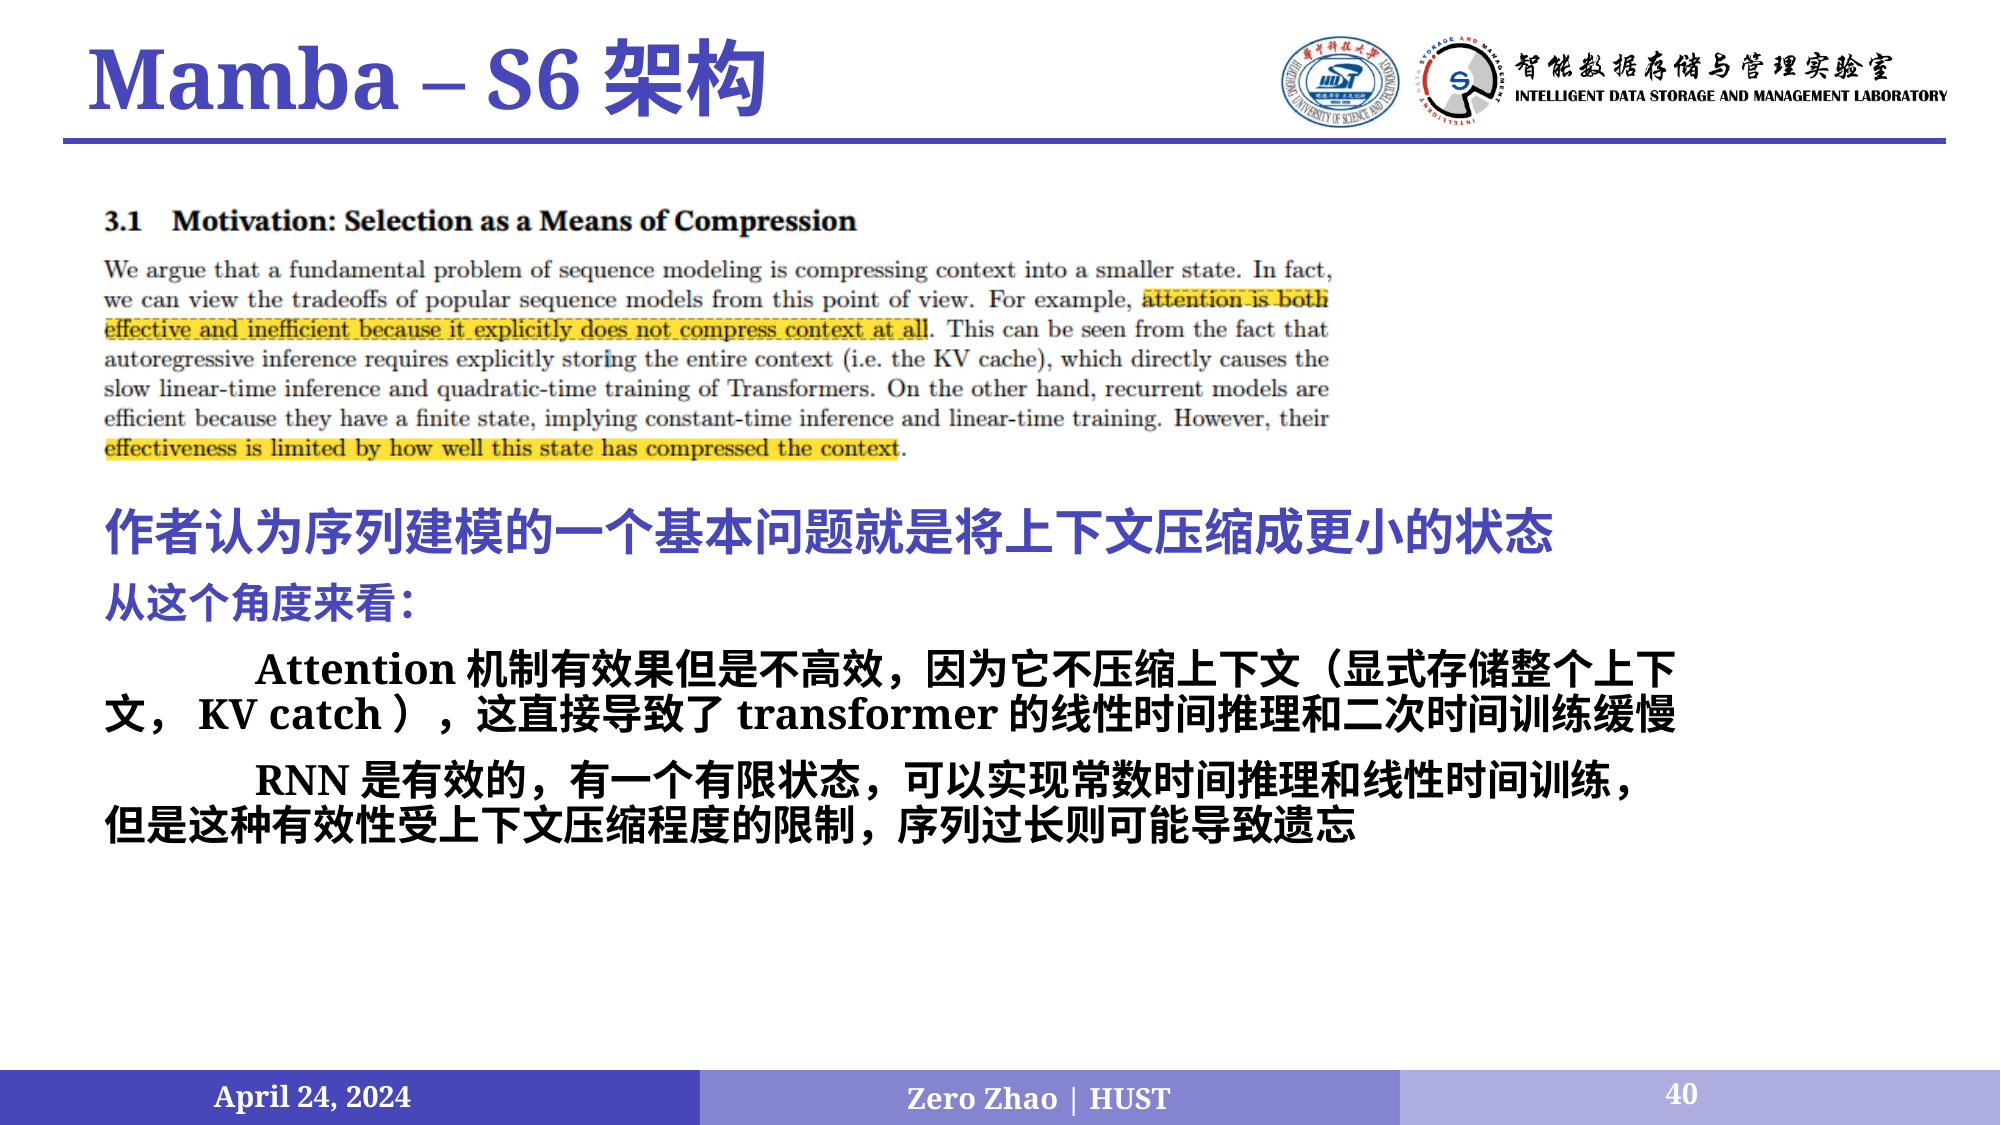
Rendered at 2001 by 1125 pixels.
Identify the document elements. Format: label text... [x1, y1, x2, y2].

footer Zero Zhao | HUST [671, 1075, 1414, 1120]
picture [1409, 33, 1955, 128]
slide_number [198, 1065, 502, 1125]
text_box [1749, 1069, 2000, 1125]
picture [1280, 35, 1400, 128]
text_box 作者认为序列建模的一个基本问题就是将上下文压缩成更小的状态 从这个角度来看： Attention机制有效果但是不高效，因为它不压缩上下文（显式存储整个上下文，KV catch），这直接导致了transformer的线性时间推理和二次时间训练缓慢 RNN是有效的，有一个有限状态，可以实现常数时间推理和线性时间训练，但是这种有效性受上下文压缩程度的限制，序列过长则可能导致遗忘 [89, 500, 1703, 857]
picture [89, 198, 1341, 481]
slide_number 40 [1615, 1050, 1749, 1125]
text_box [0, 1069, 198, 1125]
text_box [699, 1069, 1399, 1075]
text_box Mamba – S6架构 [72, 29, 1188, 135]
text_box [502, 1069, 699, 1125]
text_box [1399, 1069, 1615, 1125]
text_box [699, 1120, 1399, 1125]
